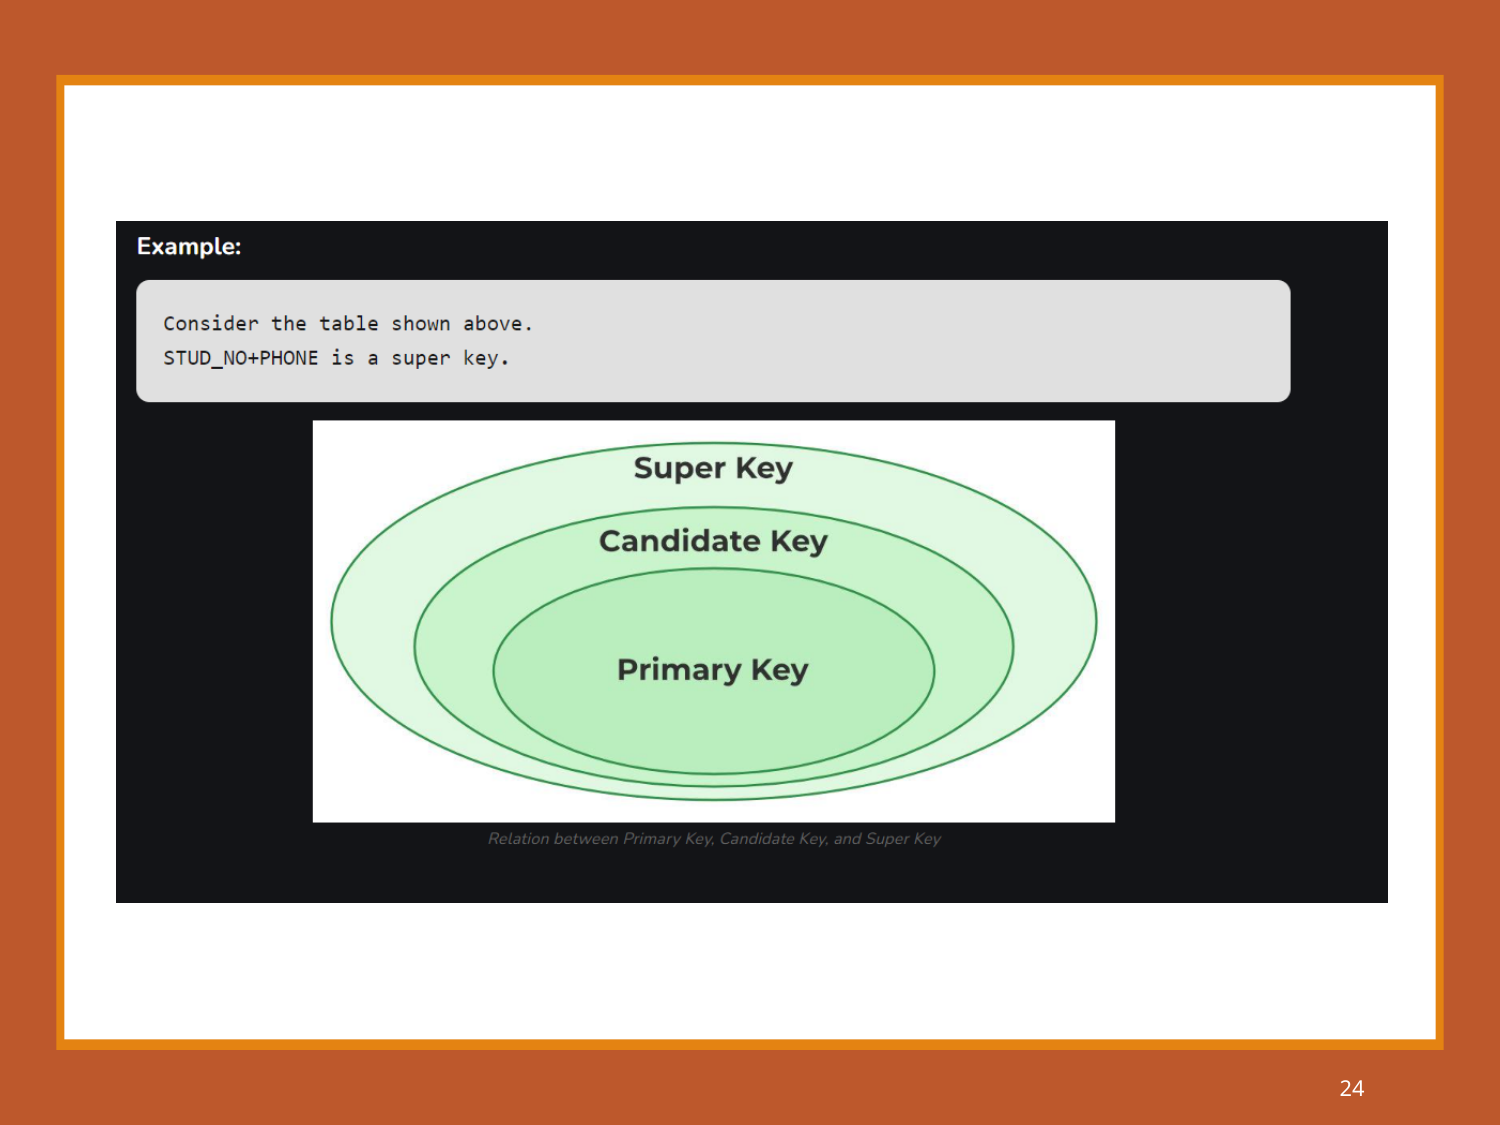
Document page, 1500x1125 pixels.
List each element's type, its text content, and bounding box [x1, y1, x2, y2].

text_box [63, 84, 1437, 1041]
text_box [55, 74, 1445, 1051]
text_box [0, 0, 1500, 1125]
picture [115, 221, 1389, 903]
slide_number 24 [1218, 1059, 1380, 1120]
